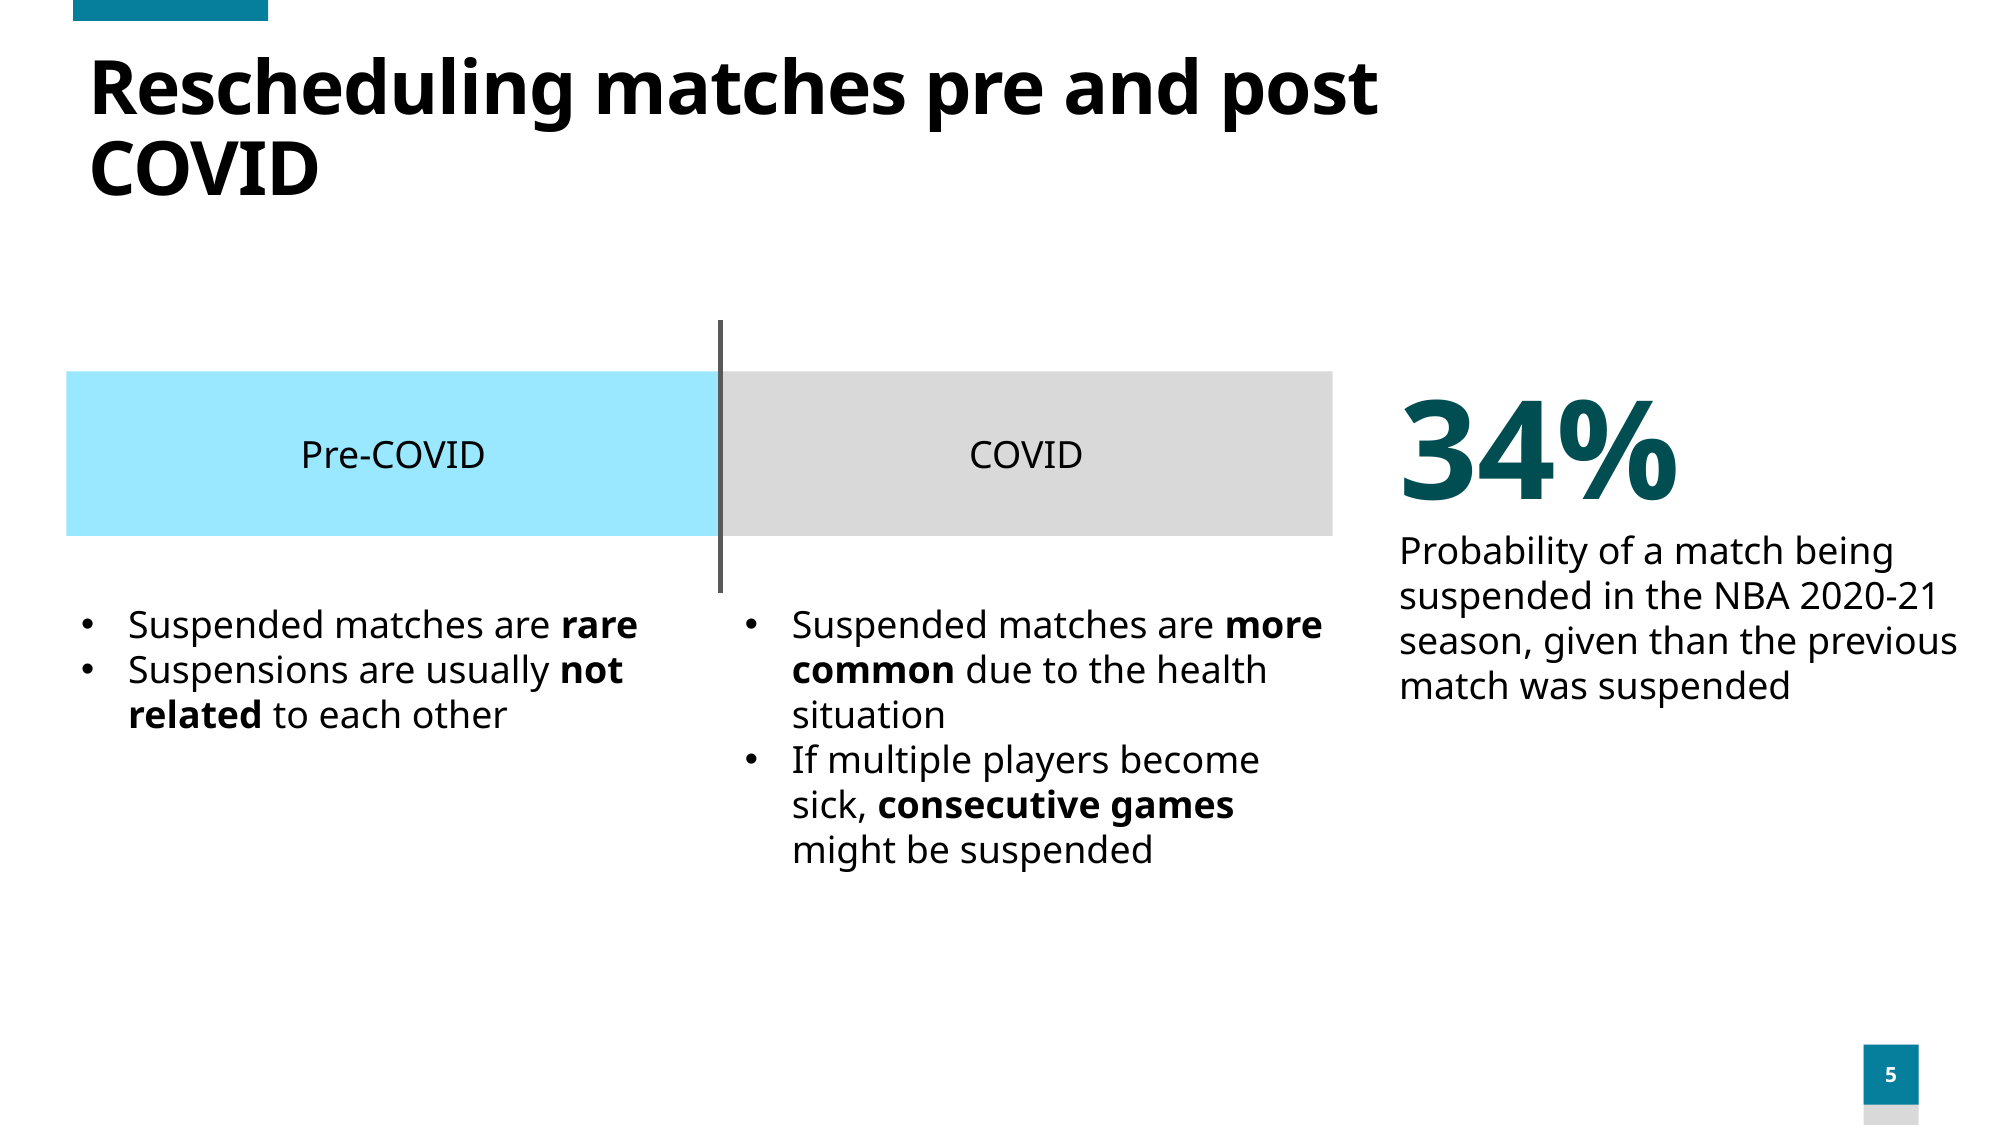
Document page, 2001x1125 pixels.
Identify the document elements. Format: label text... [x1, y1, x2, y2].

title Rescheduling matches pre and post COVID [73, 41, 1395, 220]
text_box COVID [723, 370, 1334, 537]
text_box Pre-COVID [65, 370, 718, 537]
text_box Suspended matches are rare Suspensions are usually not related to each other [66, 593, 730, 744]
text_box Suspended matches are more common due to the health situation If multiple players become sick, consecutive games might be suspended [730, 593, 1343, 879]
text_box 34% Probability of a match being suspended in the NBA 2020-21 season, given than the previous match was suspended [1384, 354, 1987, 714]
